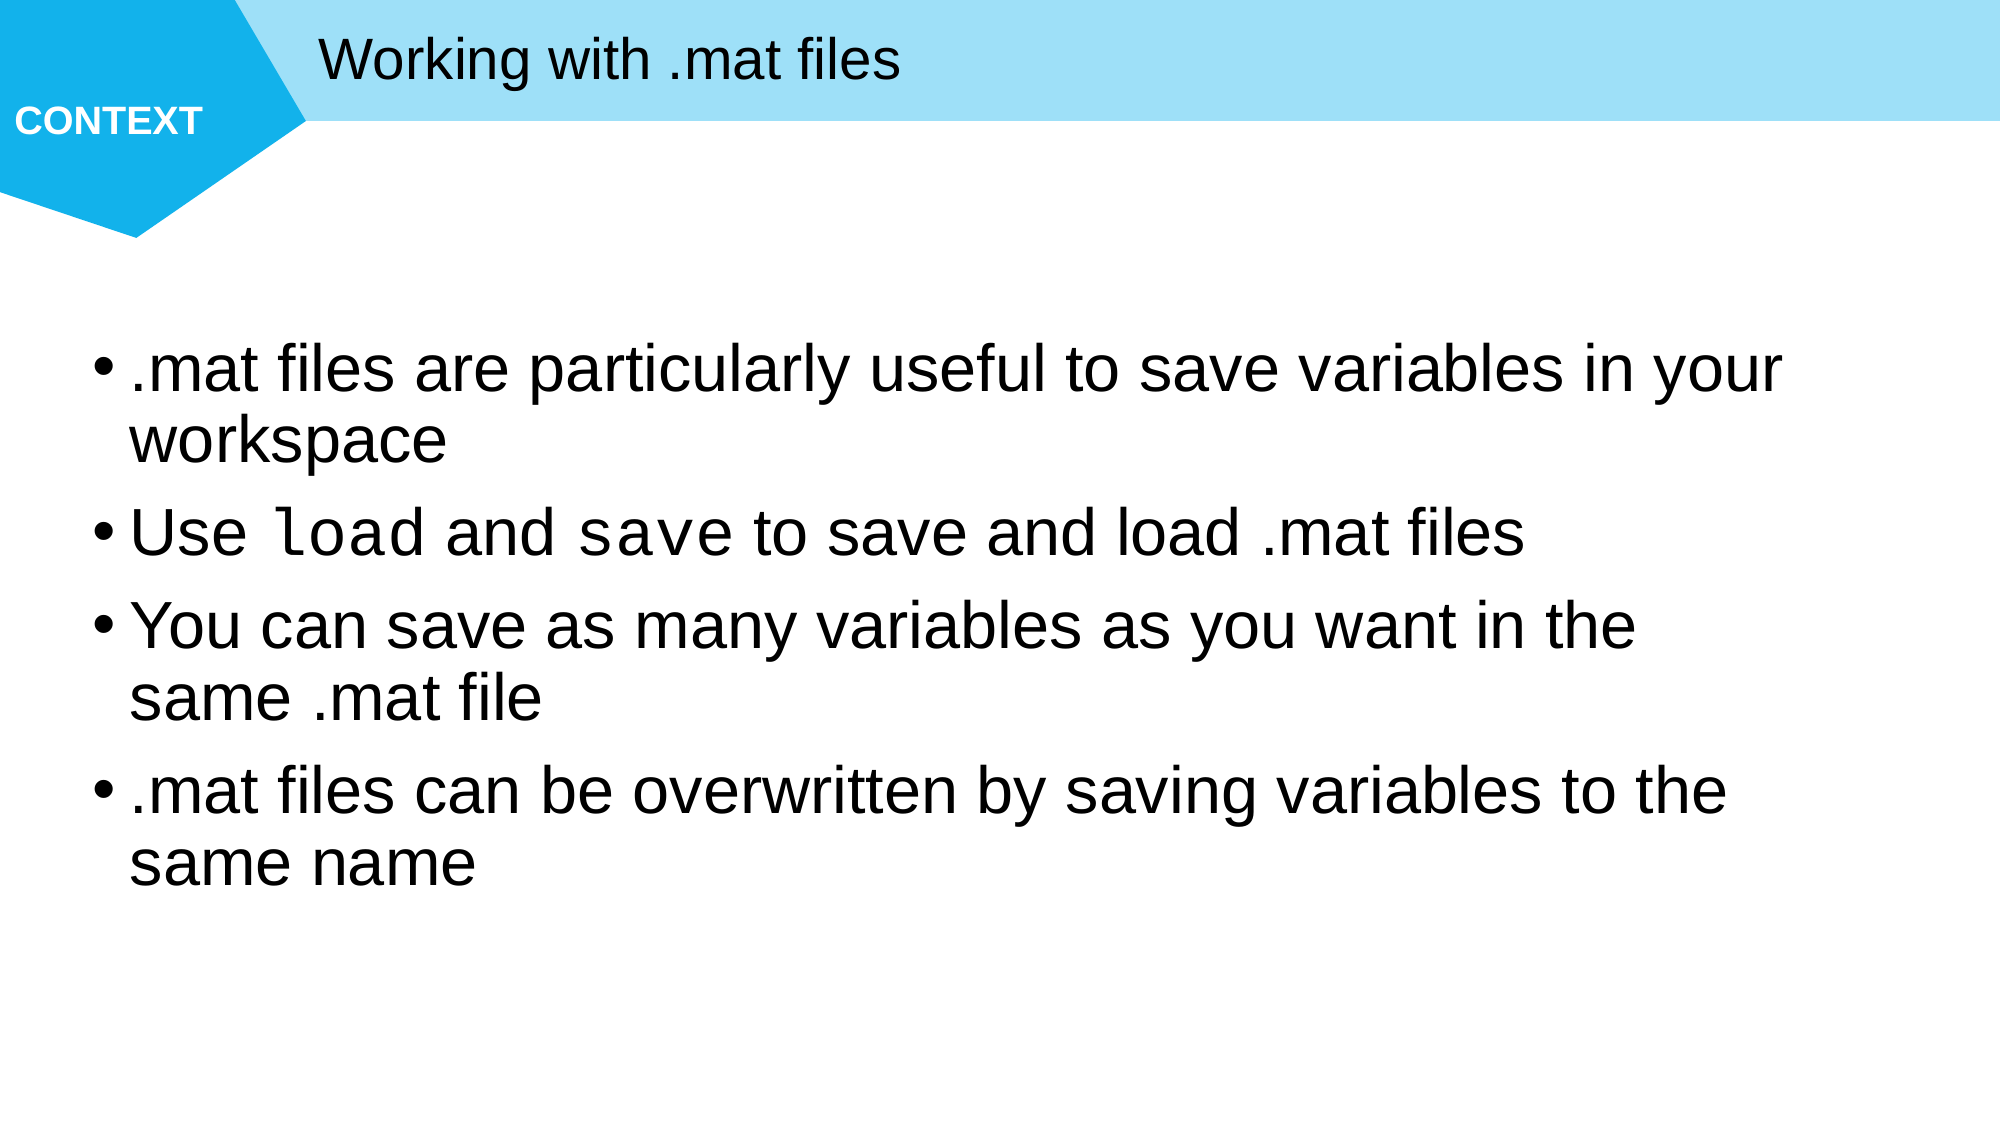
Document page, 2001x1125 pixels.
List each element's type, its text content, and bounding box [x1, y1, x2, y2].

list Working with .mat files [304, 14, 2000, 107]
list .mat files are particularly useful to save variables in your workspace Use load and save to save and load .mat files You can save as many variables as you want in the same .mat file .mat files can be overwritten by saving variables to the same name [77, 325, 1923, 988]
